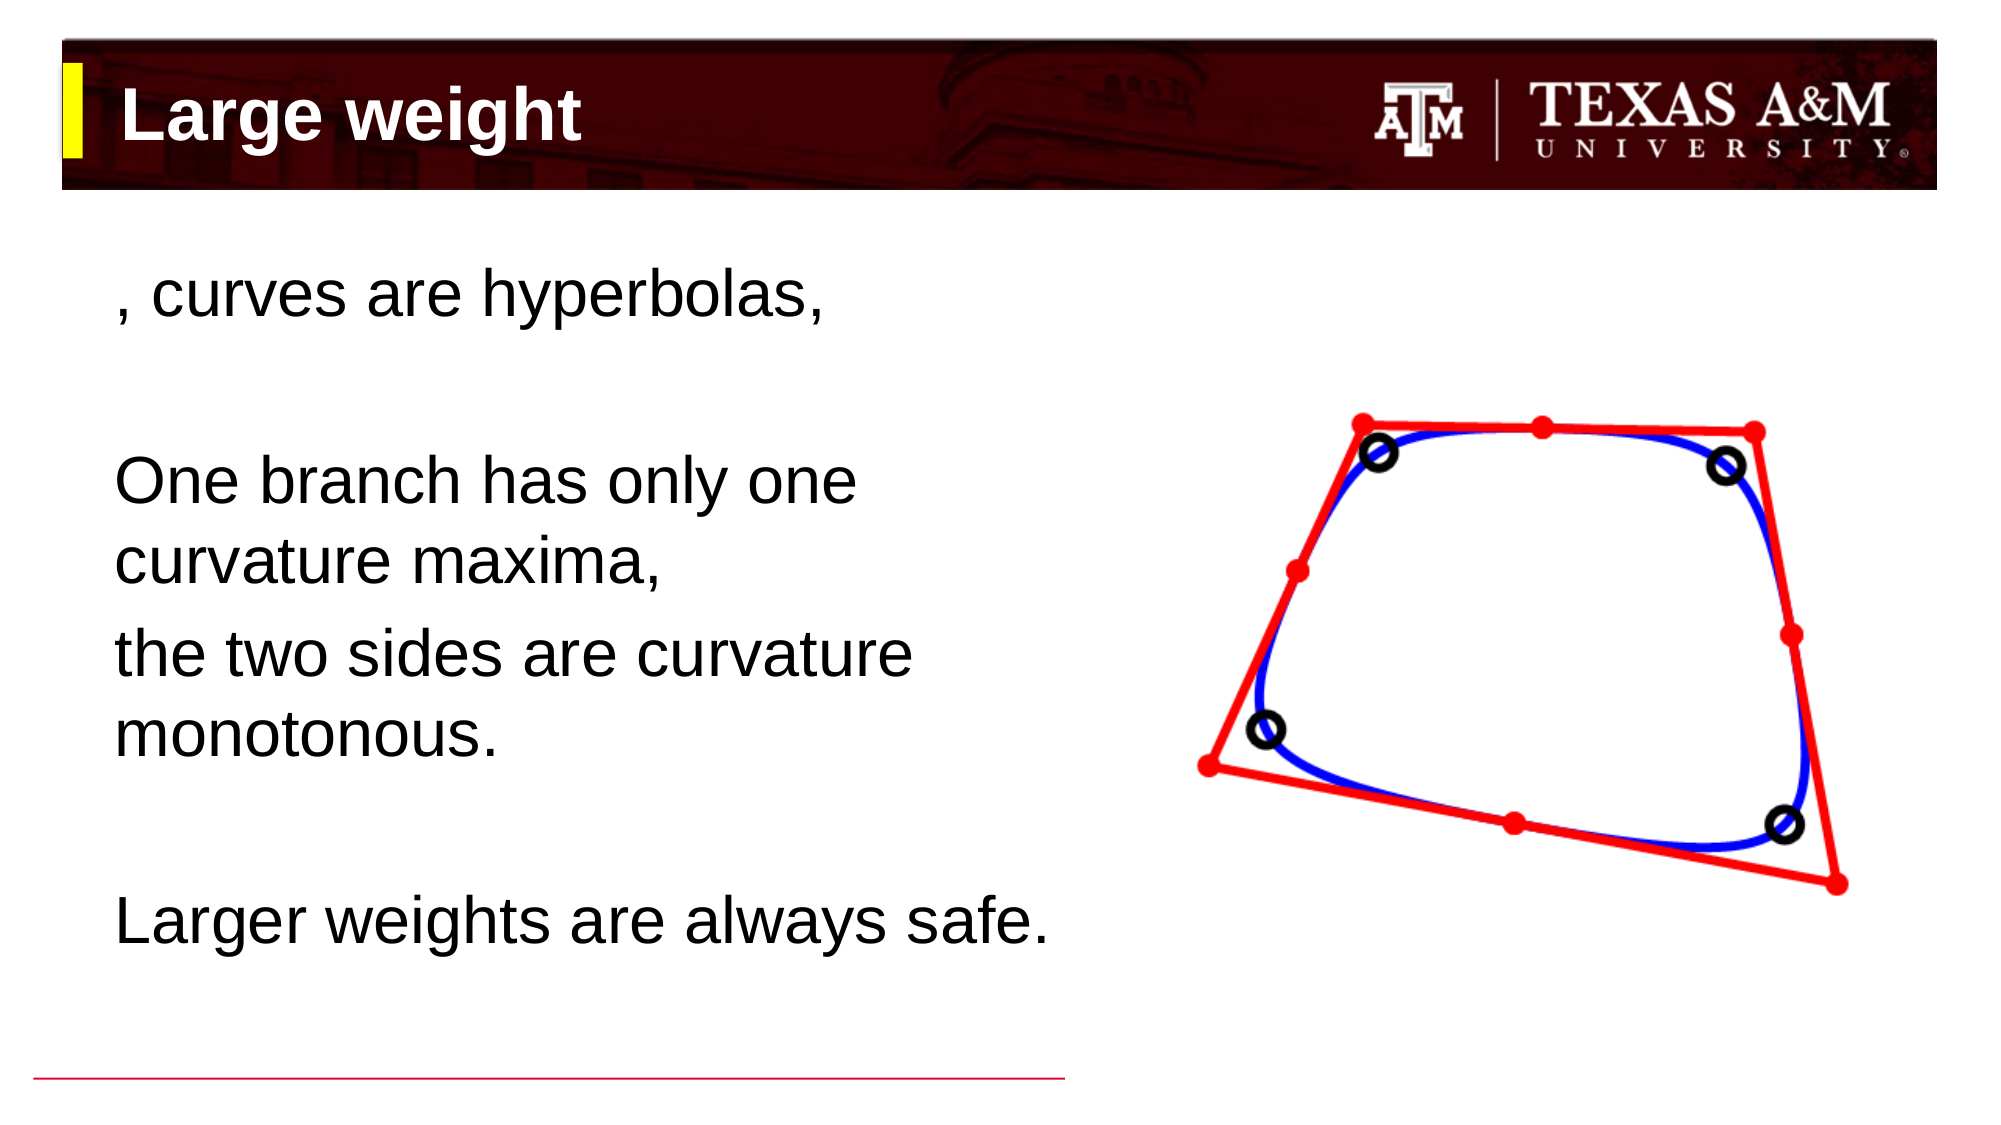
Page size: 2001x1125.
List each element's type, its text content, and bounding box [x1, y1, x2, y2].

picture [62, 37, 105, 190]
picture [1065, 37, 2000, 1125]
title Large weight [105, 16, 1367, 205]
